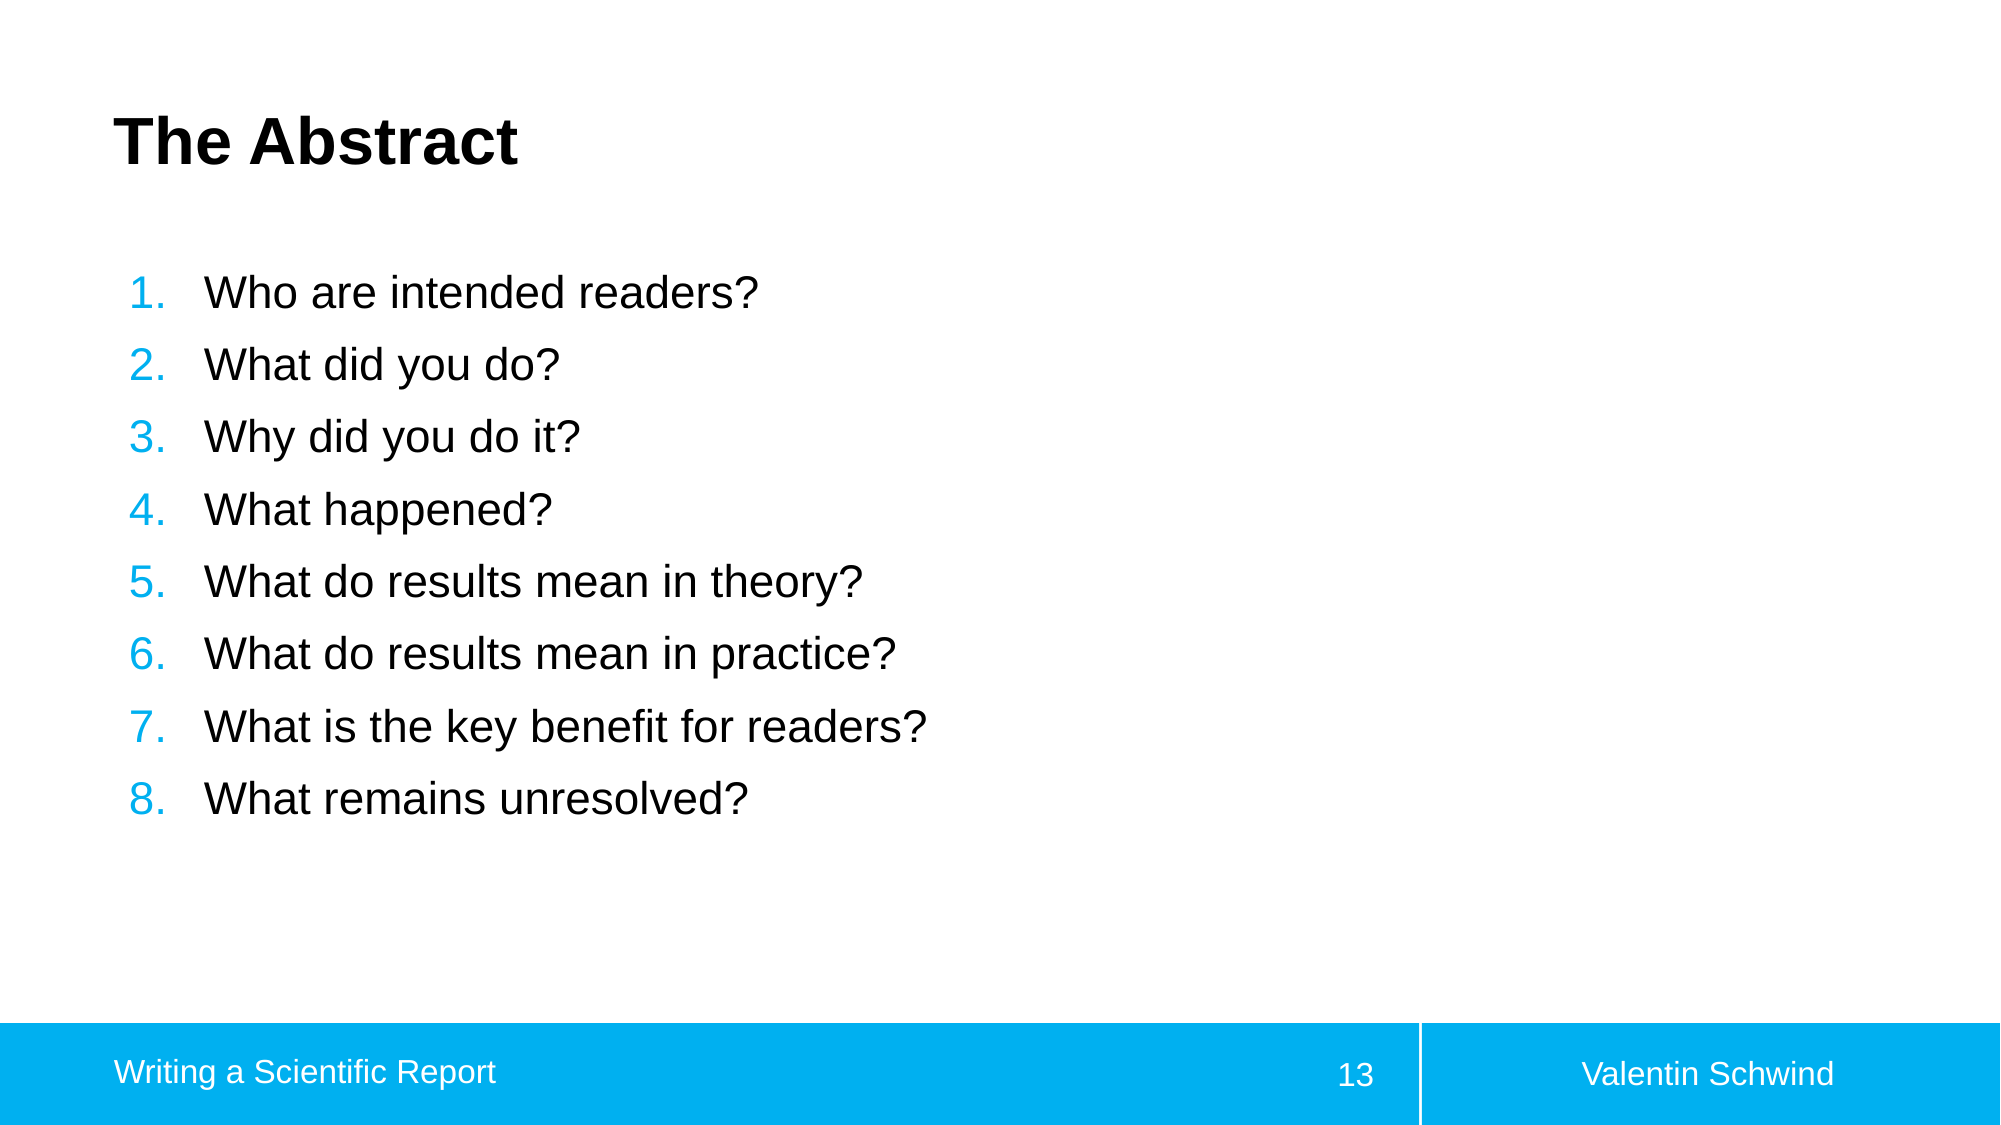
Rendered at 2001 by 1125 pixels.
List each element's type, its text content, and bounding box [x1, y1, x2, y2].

title The Abstract [114, 19, 1420, 179]
footer Valentin Schwind [1442, 1042, 1975, 1102]
list Who are intended readers? What did you do? Why did you do it? What happened? What do results mean in theory? What do results mean in practice? What is the key benefit for readers? What remains unresolved? [114, 261, 1420, 1006]
slide_number 13 [1260, 1043, 1390, 1104]
list Writing a Scientific Report [114, 1042, 1035, 1103]
